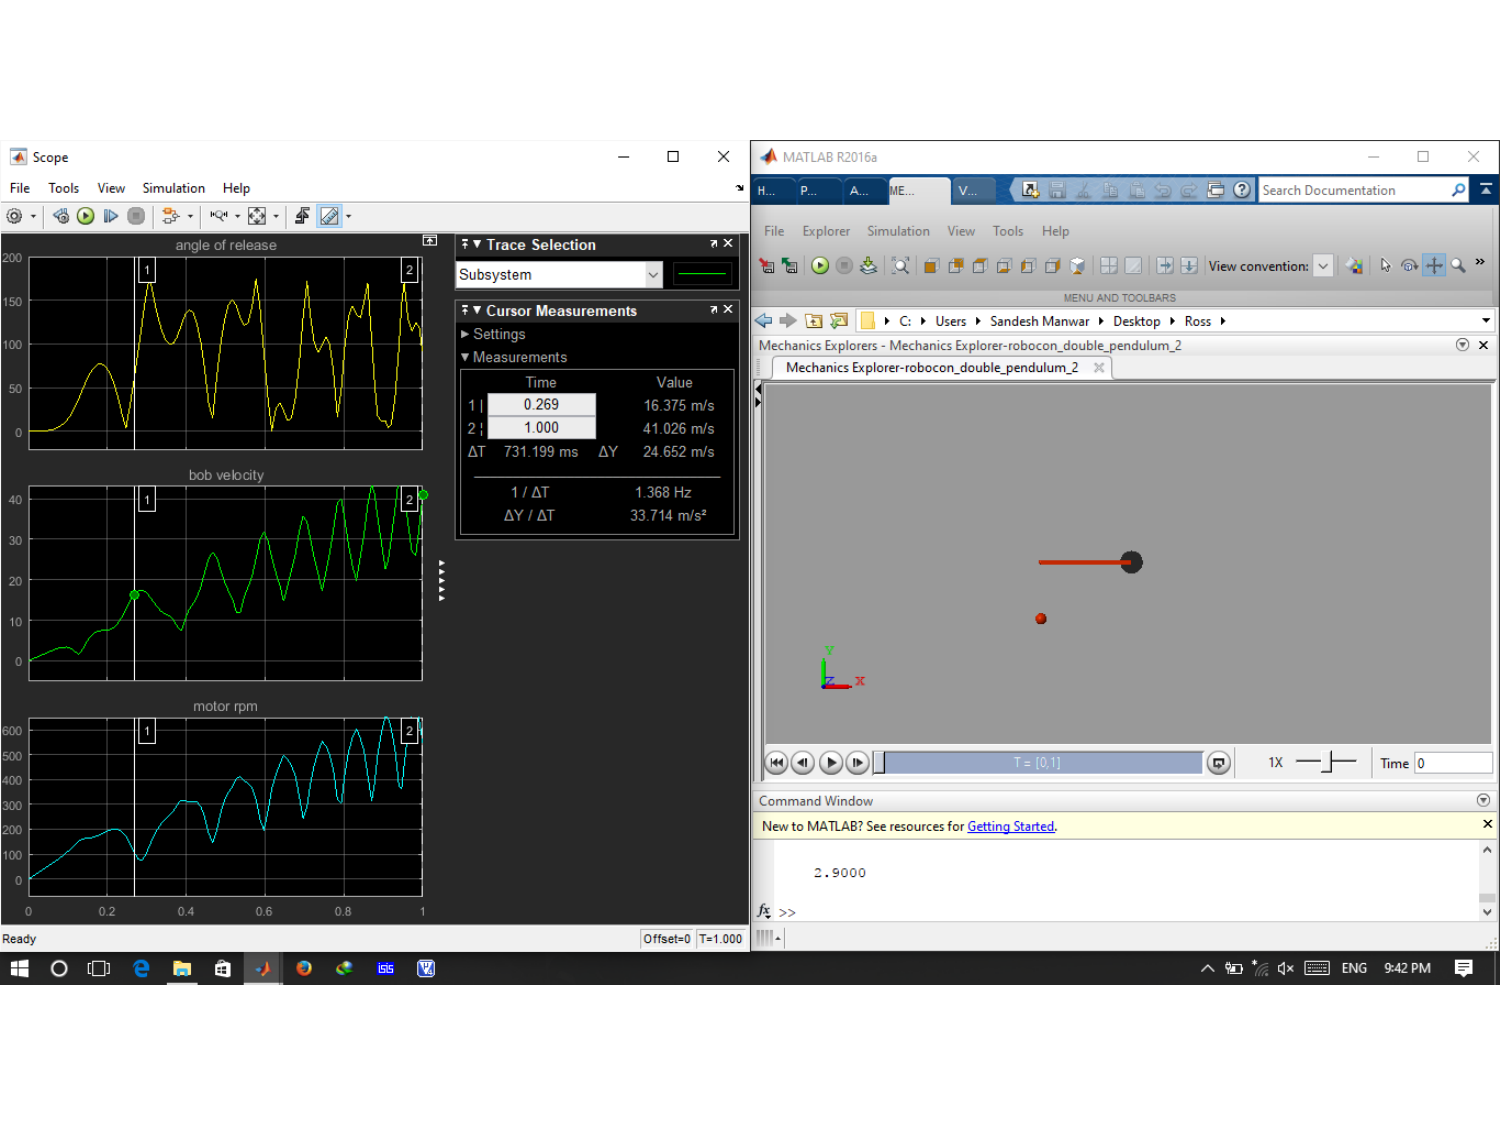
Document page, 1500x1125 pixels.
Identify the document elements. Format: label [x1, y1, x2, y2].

picture [0, 140, 1500, 985]
